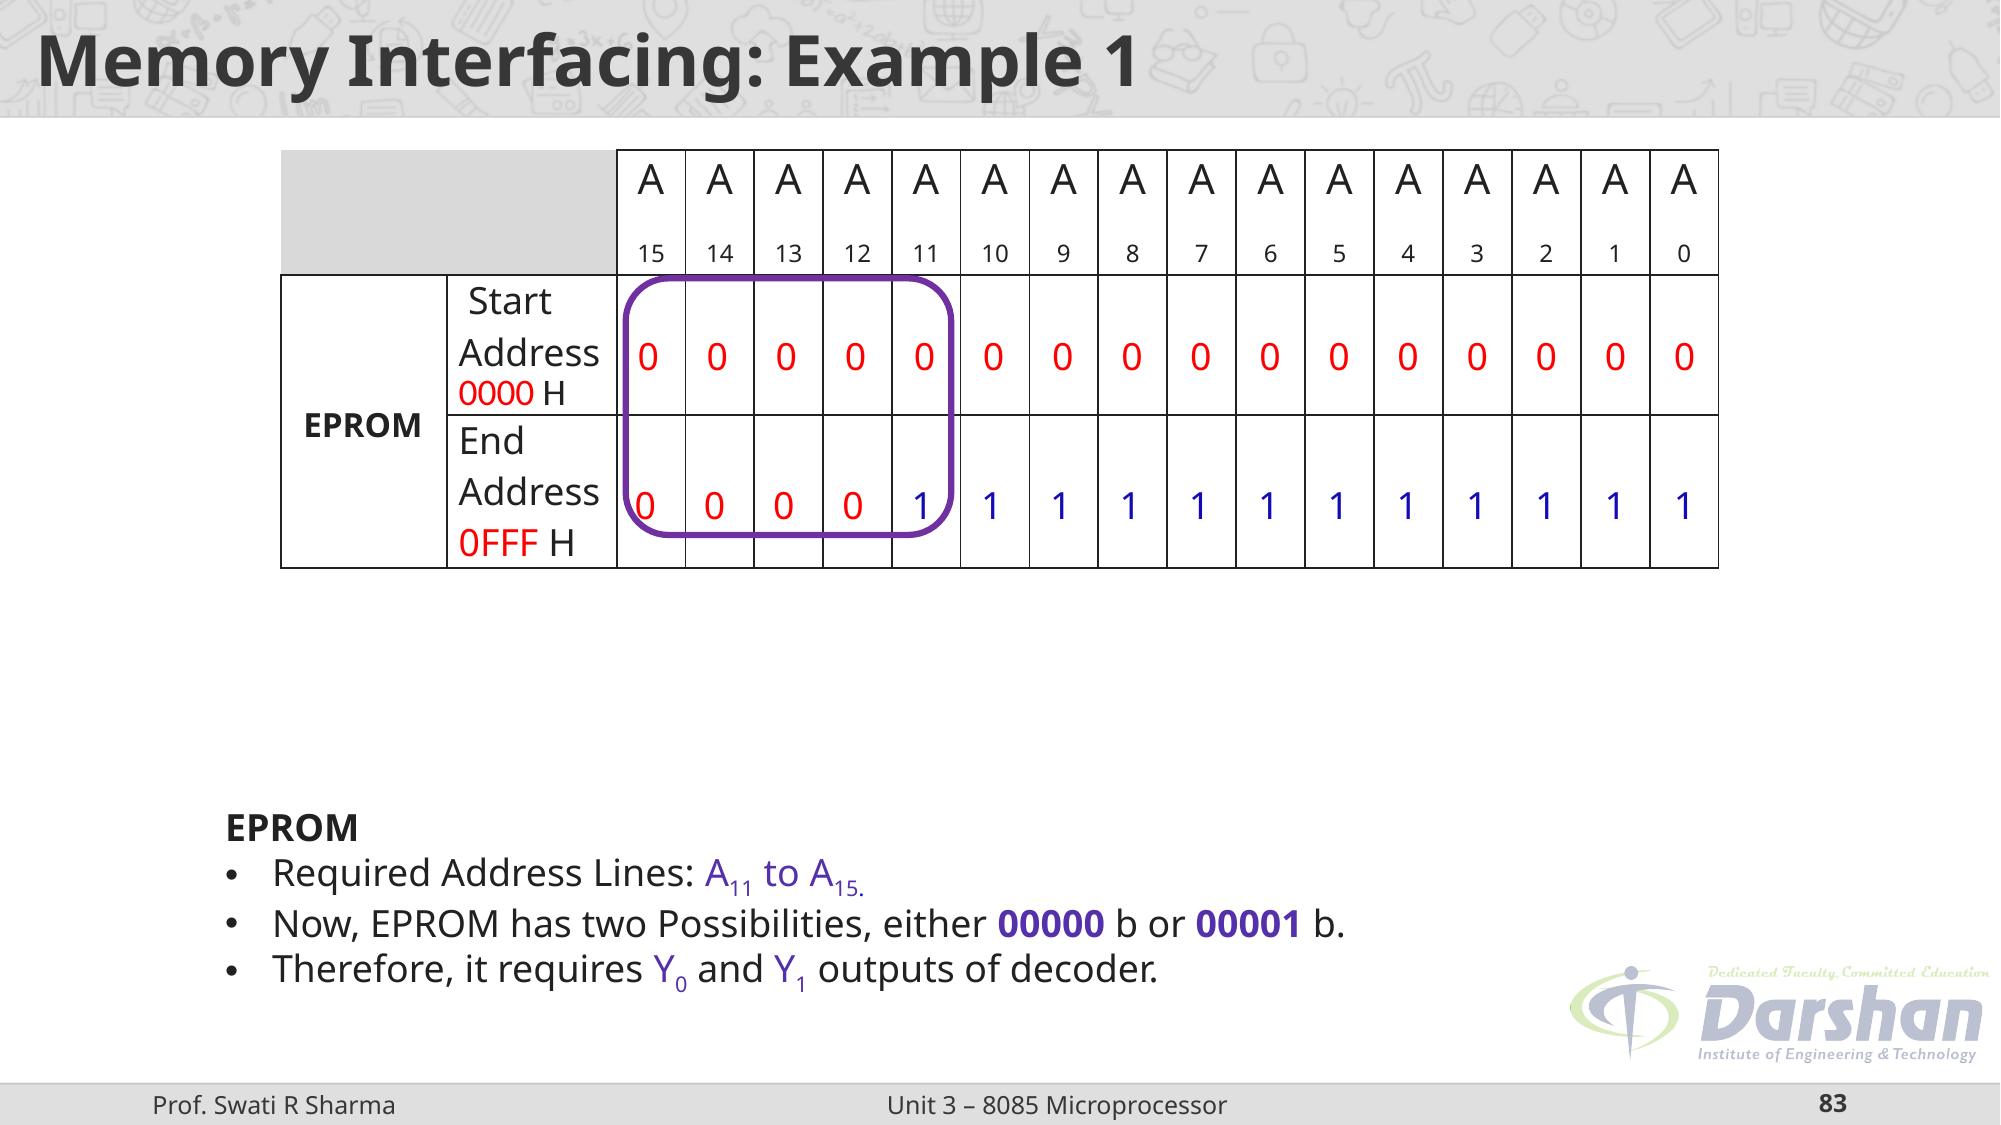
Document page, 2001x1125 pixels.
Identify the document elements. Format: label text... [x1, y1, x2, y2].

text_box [1381, 474, 1433, 535]
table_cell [1375, 416, 1442, 567]
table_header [1237, 151, 1304, 274]
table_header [1582, 276, 1649, 414]
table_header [1099, 276, 1166, 414]
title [0, 0, 2000, 117]
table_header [1513, 151, 1580, 274]
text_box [210, 796, 1361, 1004]
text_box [1520, 325, 1572, 386]
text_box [966, 474, 1018, 535]
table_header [1306, 151, 1373, 274]
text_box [1106, 325, 1158, 386]
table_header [961, 151, 1029, 274]
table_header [448, 276, 616, 414]
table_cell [448, 416, 616, 567]
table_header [1099, 151, 1166, 274]
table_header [755, 151, 822, 274]
table_cell 15 [1570, 966, 1990, 1063]
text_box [1312, 474, 1364, 535]
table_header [1168, 151, 1235, 274]
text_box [1104, 474, 1156, 535]
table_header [824, 151, 891, 274]
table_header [1651, 151, 1718, 274]
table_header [1030, 151, 1097, 274]
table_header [282, 276, 446, 567]
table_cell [1513, 416, 1580, 567]
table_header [1237, 276, 1304, 414]
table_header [1168, 276, 1235, 414]
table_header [618, 276, 685, 414]
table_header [1513, 276, 1580, 414]
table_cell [686, 536, 753, 567]
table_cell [1030, 416, 1097, 567]
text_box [1175, 325, 1227, 386]
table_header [1444, 276, 1511, 414]
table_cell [1168, 416, 1235, 567]
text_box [968, 325, 1020, 386]
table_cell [1444, 416, 1511, 567]
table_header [893, 276, 960, 414]
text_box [619, 277, 953, 537]
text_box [1313, 325, 1365, 386]
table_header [1306, 276, 1373, 414]
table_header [618, 151, 685, 274]
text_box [1659, 474, 1711, 535]
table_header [281, 150, 616, 274]
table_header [1375, 151, 1442, 274]
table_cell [755, 536, 822, 567]
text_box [1589, 474, 1641, 535]
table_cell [1237, 416, 1304, 567]
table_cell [618, 416, 685, 567]
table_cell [1582, 416, 1649, 567]
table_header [1030, 276, 1097, 414]
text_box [1520, 474, 1572, 535]
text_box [1590, 325, 1641, 386]
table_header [686, 151, 753, 274]
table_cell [824, 536, 891, 567]
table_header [893, 151, 960, 274]
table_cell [893, 416, 960, 567]
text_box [1451, 474, 1503, 535]
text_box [1243, 474, 1295, 535]
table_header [1651, 276, 1718, 414]
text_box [1451, 325, 1503, 386]
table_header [1444, 151, 1511, 274]
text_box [1382, 325, 1434, 386]
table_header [1582, 151, 1649, 274]
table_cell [1306, 416, 1373, 567]
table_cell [1099, 416, 1166, 567]
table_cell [961, 416, 1029, 567]
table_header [1375, 276, 1442, 414]
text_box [1244, 325, 1296, 386]
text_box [1035, 474, 1087, 535]
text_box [1659, 325, 1711, 386]
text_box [1174, 474, 1226, 535]
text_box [1037, 325, 1089, 386]
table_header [961, 276, 1029, 414]
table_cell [1651, 416, 1718, 567]
